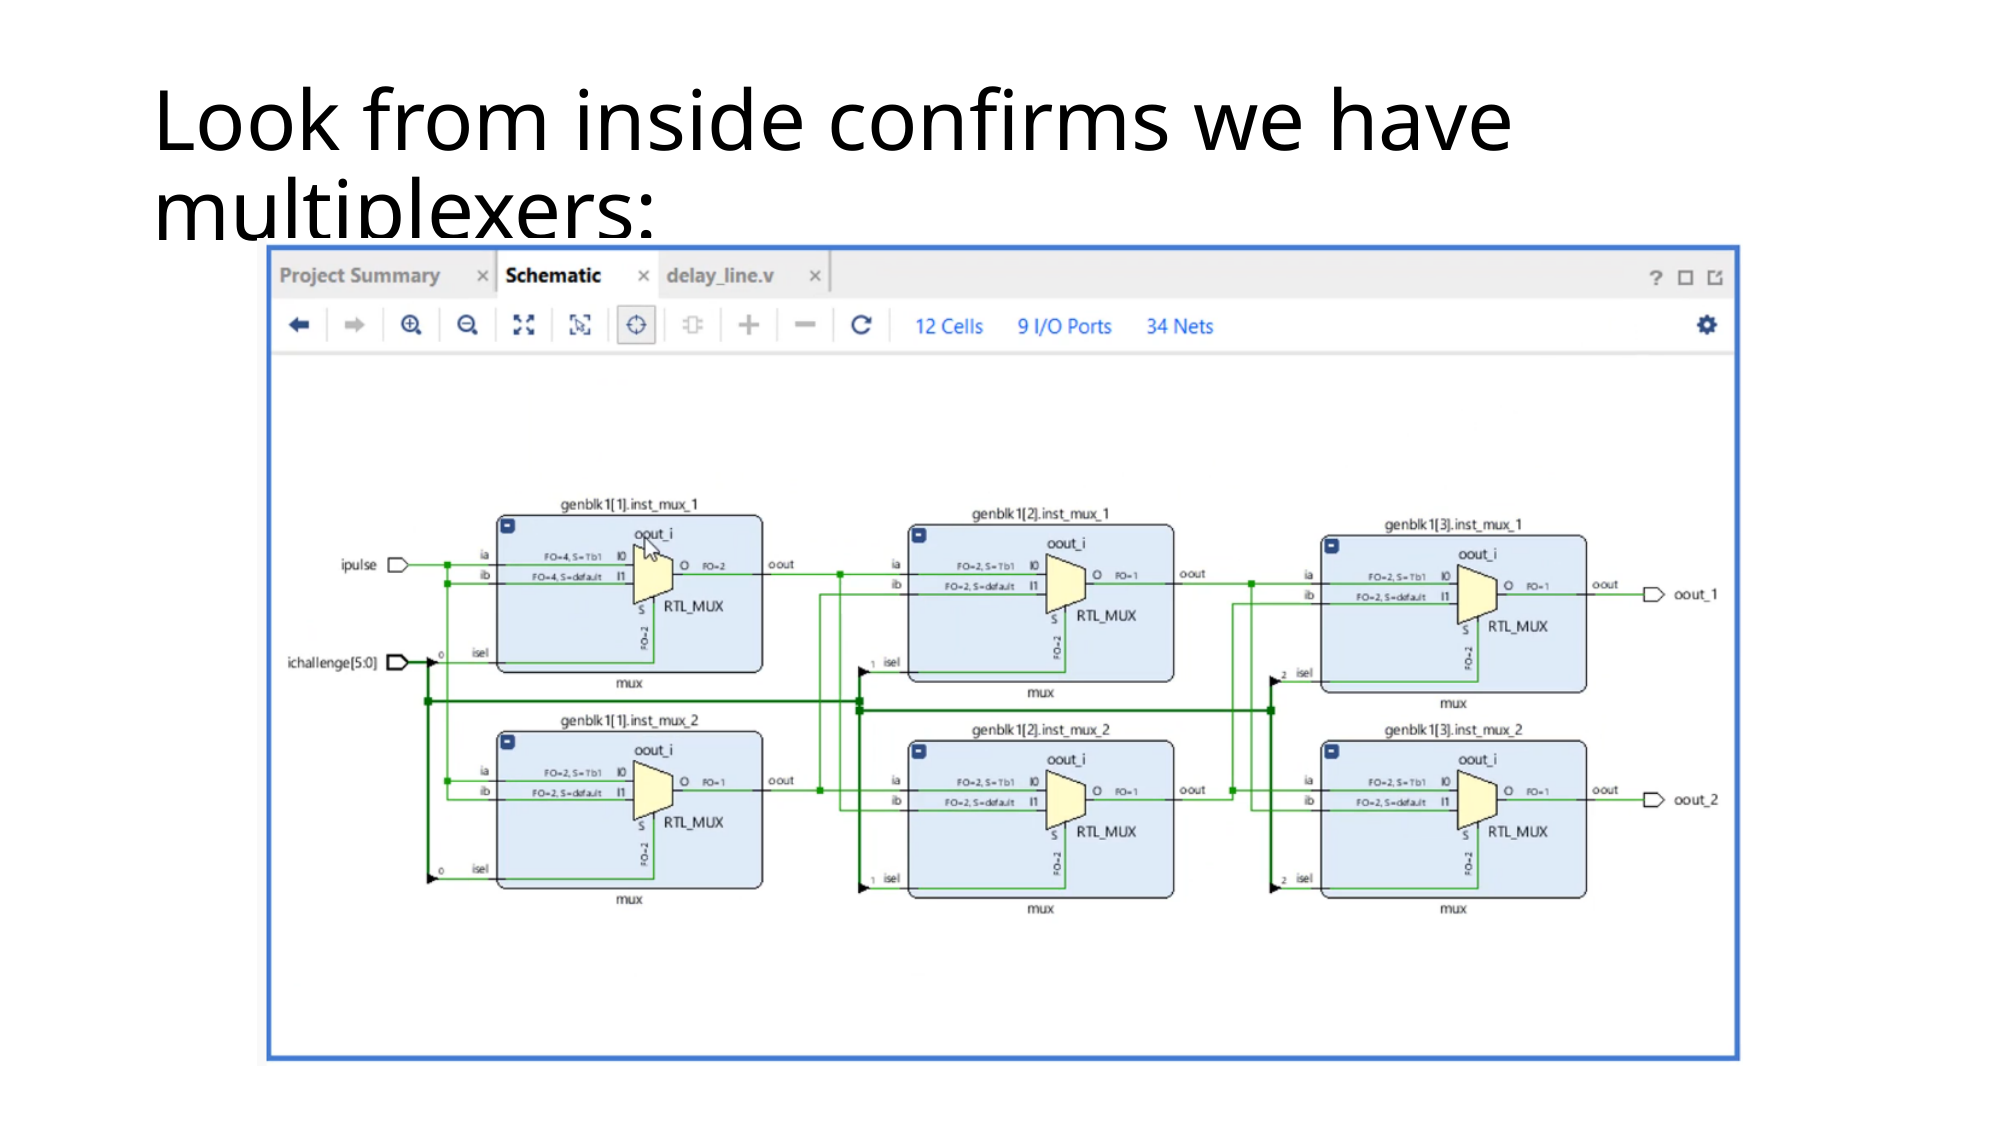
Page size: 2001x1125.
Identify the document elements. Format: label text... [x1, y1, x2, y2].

title Look from inside confirms we have multiplexers: [137, 59, 1863, 278]
picture [257, 238, 1743, 1066]
